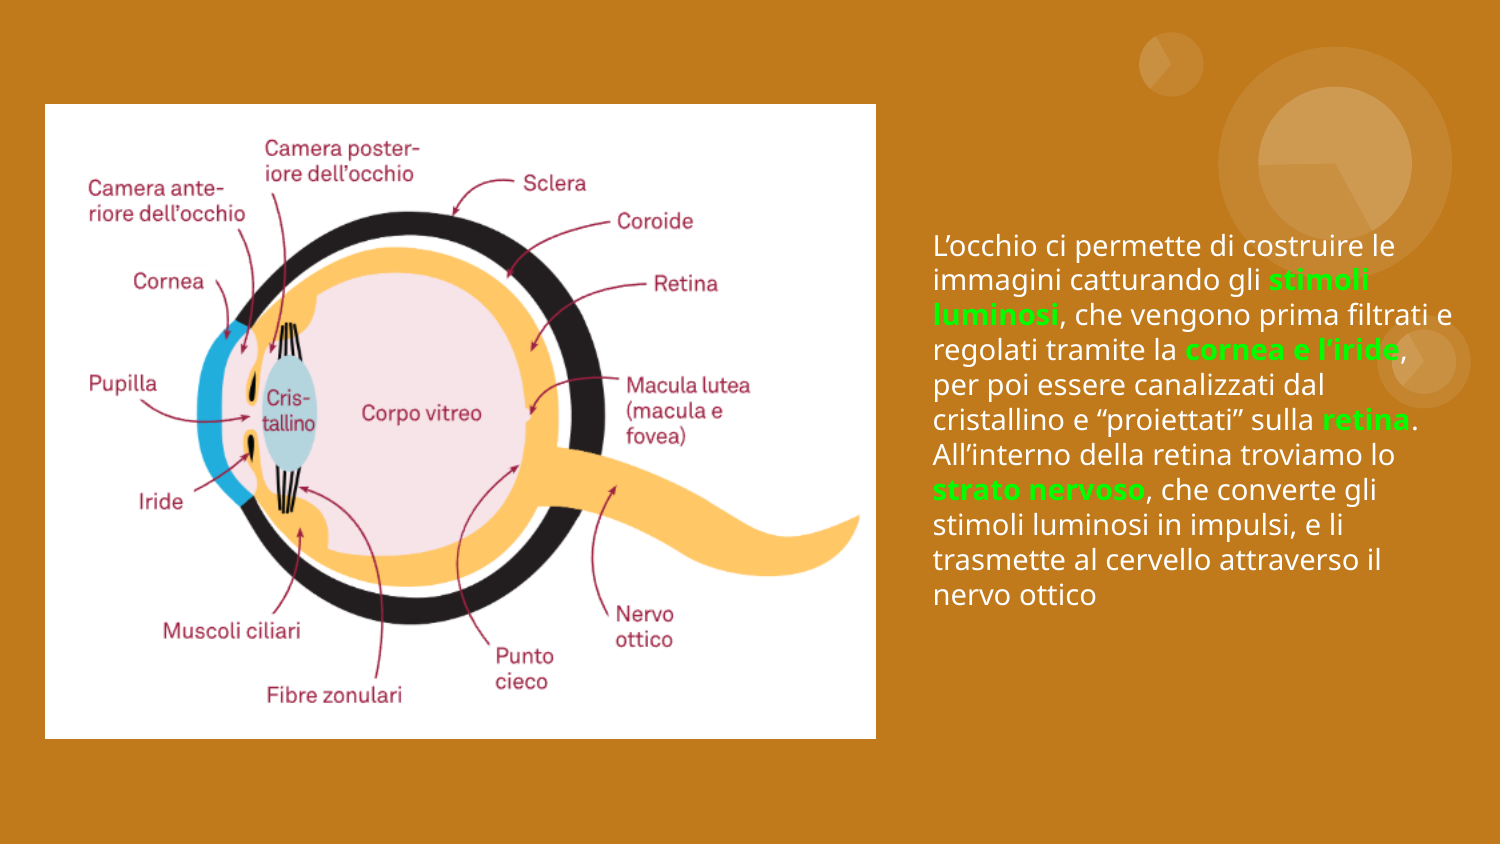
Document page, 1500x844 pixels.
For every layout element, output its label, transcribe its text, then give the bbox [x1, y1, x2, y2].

picture [45, 104, 876, 740]
text_box L’occhio ci permette di costruire le immagini catturando gli stimoli luminosi, che vengono prima filtrati e regolati tramite la cornea e l’iride, per poi essere canalizzati dal cristallino e “proiettati” sulla retina. All’interno della retina troviamo lo strato nervoso, che converte gli stimoli luminosi in impulsi, e li trasmette al cervello attraverso il nervo ottico [917, 211, 1470, 632]
